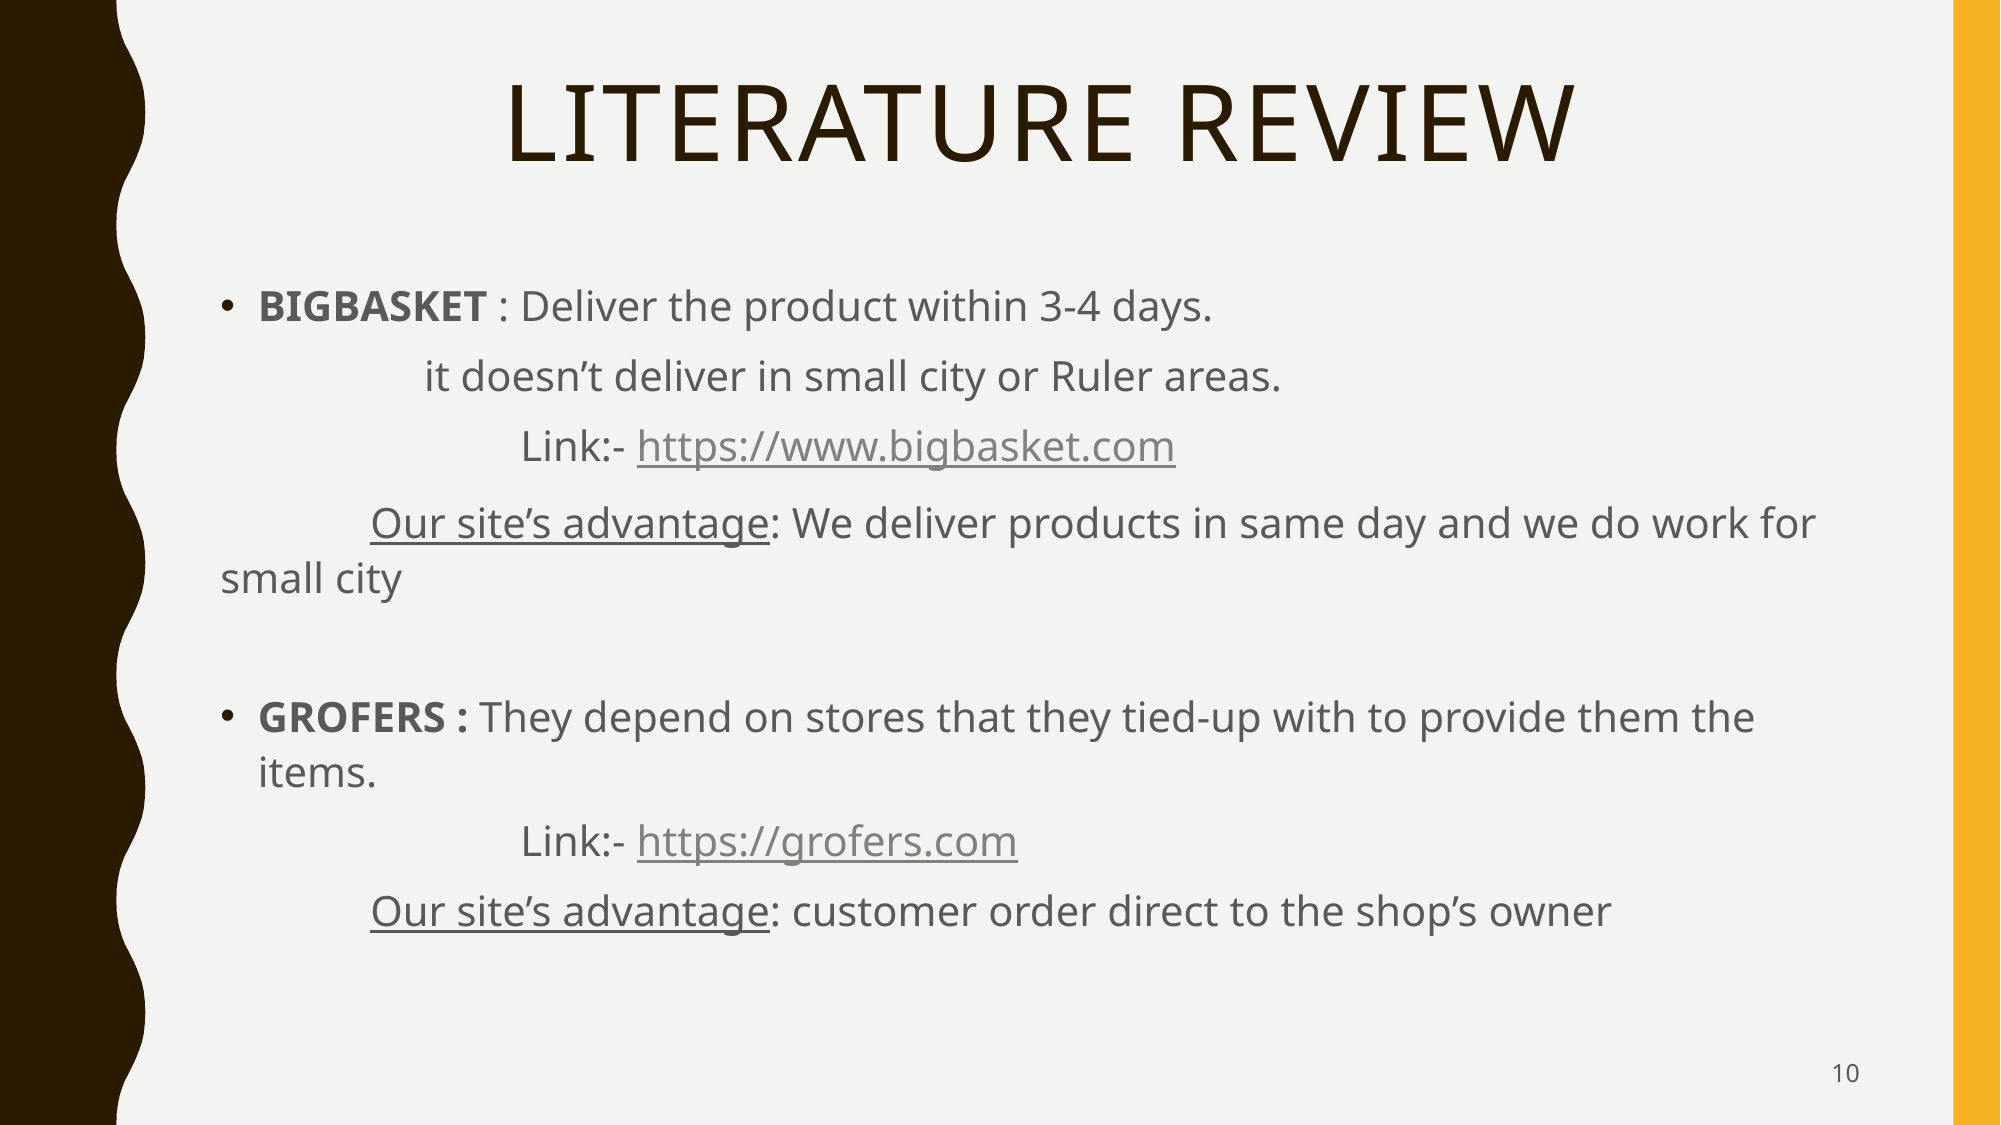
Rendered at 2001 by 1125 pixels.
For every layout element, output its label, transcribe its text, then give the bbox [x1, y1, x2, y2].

title LITERATURE REVIEW [205, 62, 1875, 308]
slide_number 10 [1412, 1045, 1875, 1103]
list BIGBASKET : Deliver the product within 3-4 days. it doesn’t deliver in small city or Ruler areas. Link:- https://www.bigbasket.com Our site’s advantage: We deliver products in same day and we do work for small city GROFERS : They depend on stores that they tied-up with to provide them the items. Link:- https://grofers.com Our site’s advantage: customer order direct to the shop’s owner [205, 267, 1862, 972]
